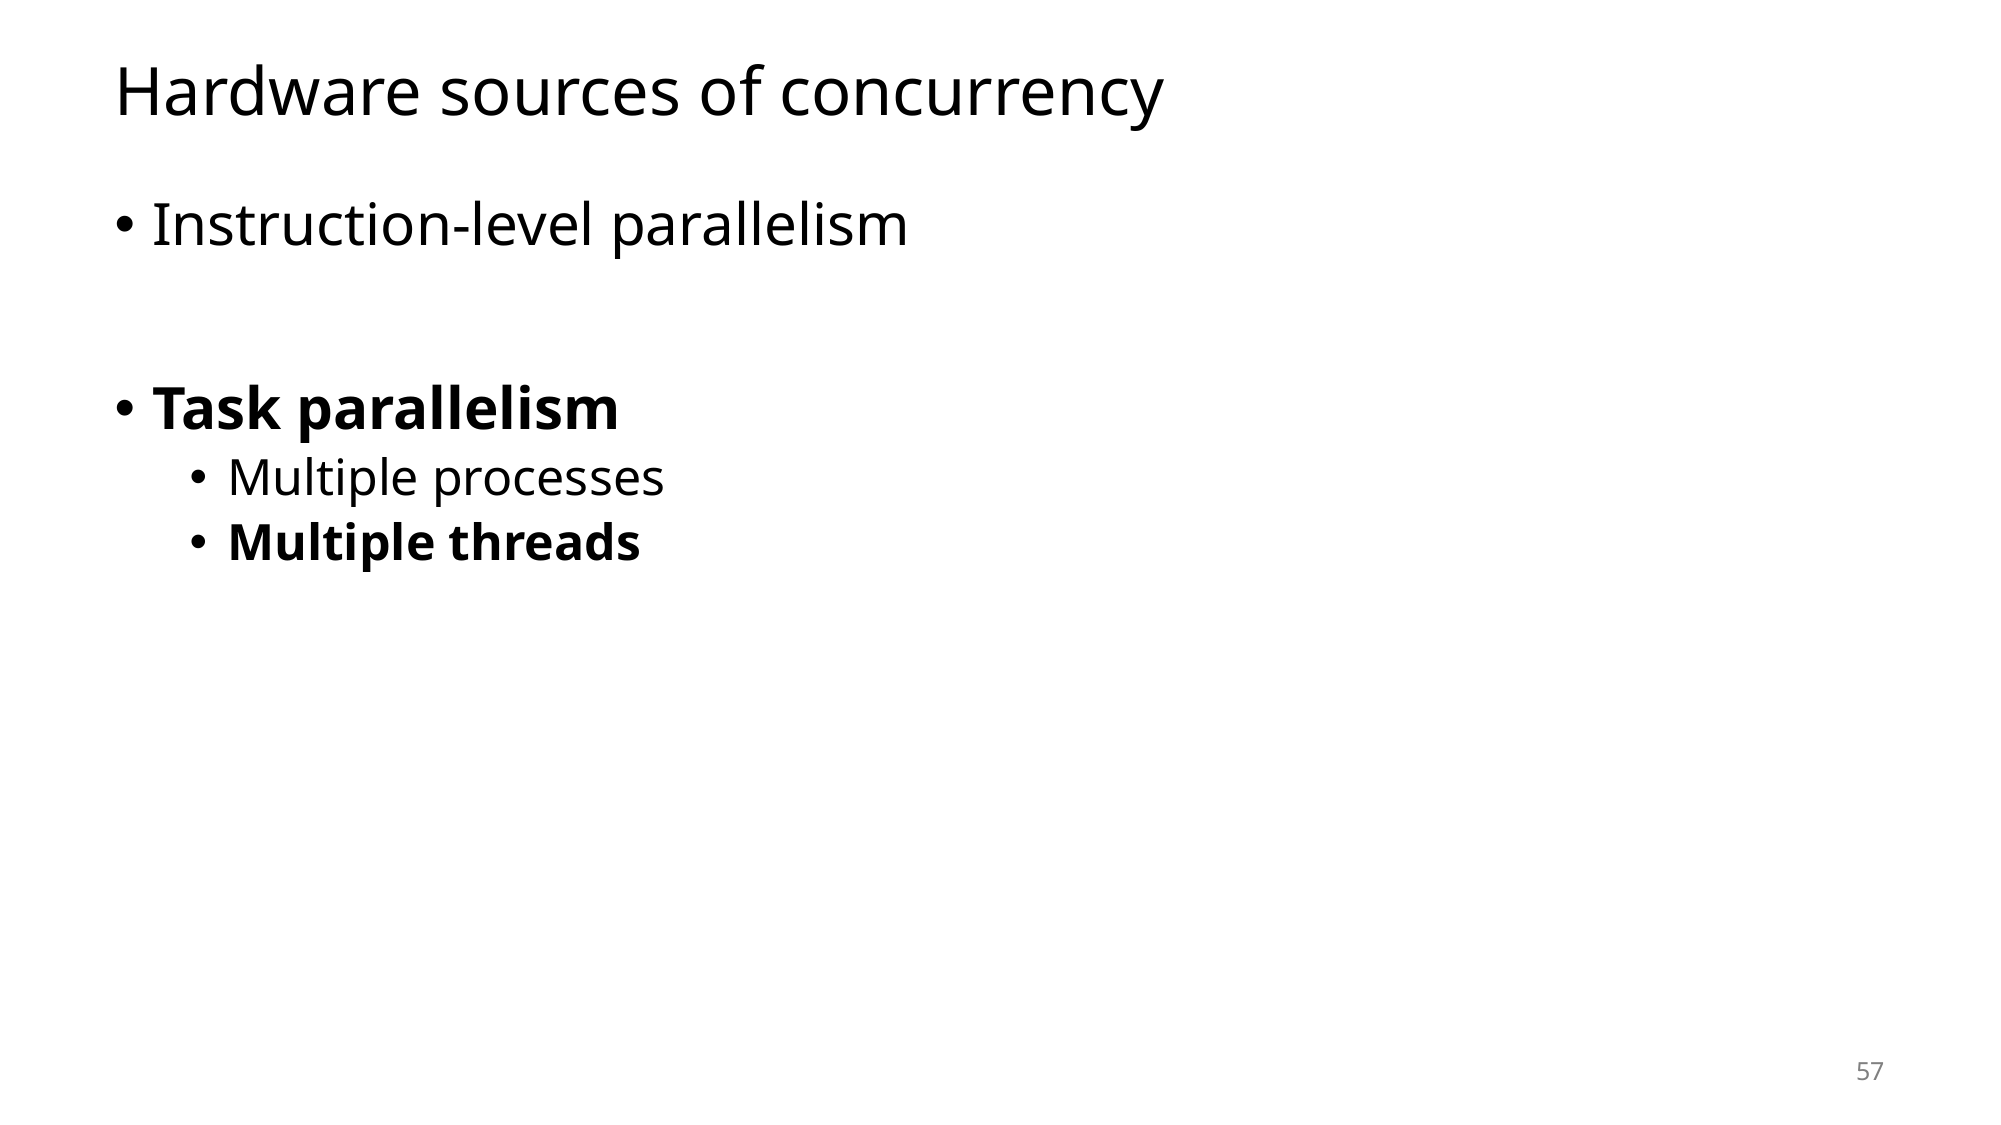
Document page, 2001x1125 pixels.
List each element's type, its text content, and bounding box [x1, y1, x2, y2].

slide_number 57 [1749, 1042, 1900, 1103]
title Hardware sources of concurrency [99, 37, 1900, 150]
list Instruction-level parallelism Task parallelism Multiple processes Multiple threads [99, 187, 1900, 1013]
